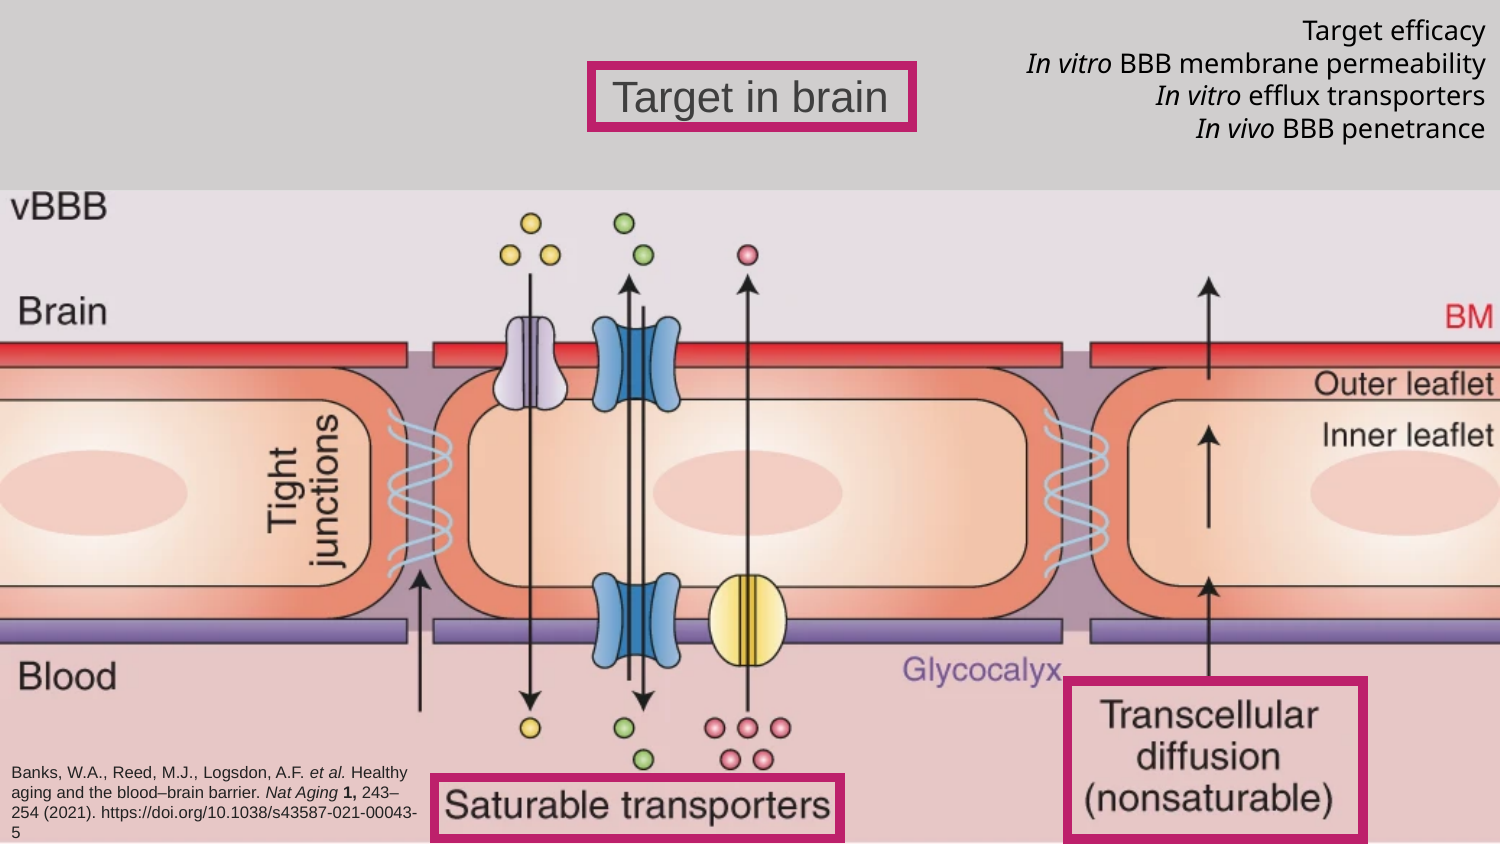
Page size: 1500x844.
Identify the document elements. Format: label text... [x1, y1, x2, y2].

text_box [591, 65, 913, 127]
text_box Target efficacy In vitro BBB membrane permeability In vitro efflux transporters In vivo BBB penetrance [916, 0, 1500, 159]
text_box Target in brain [0, 0, 1500, 190]
picture [0, 191, 1500, 844]
